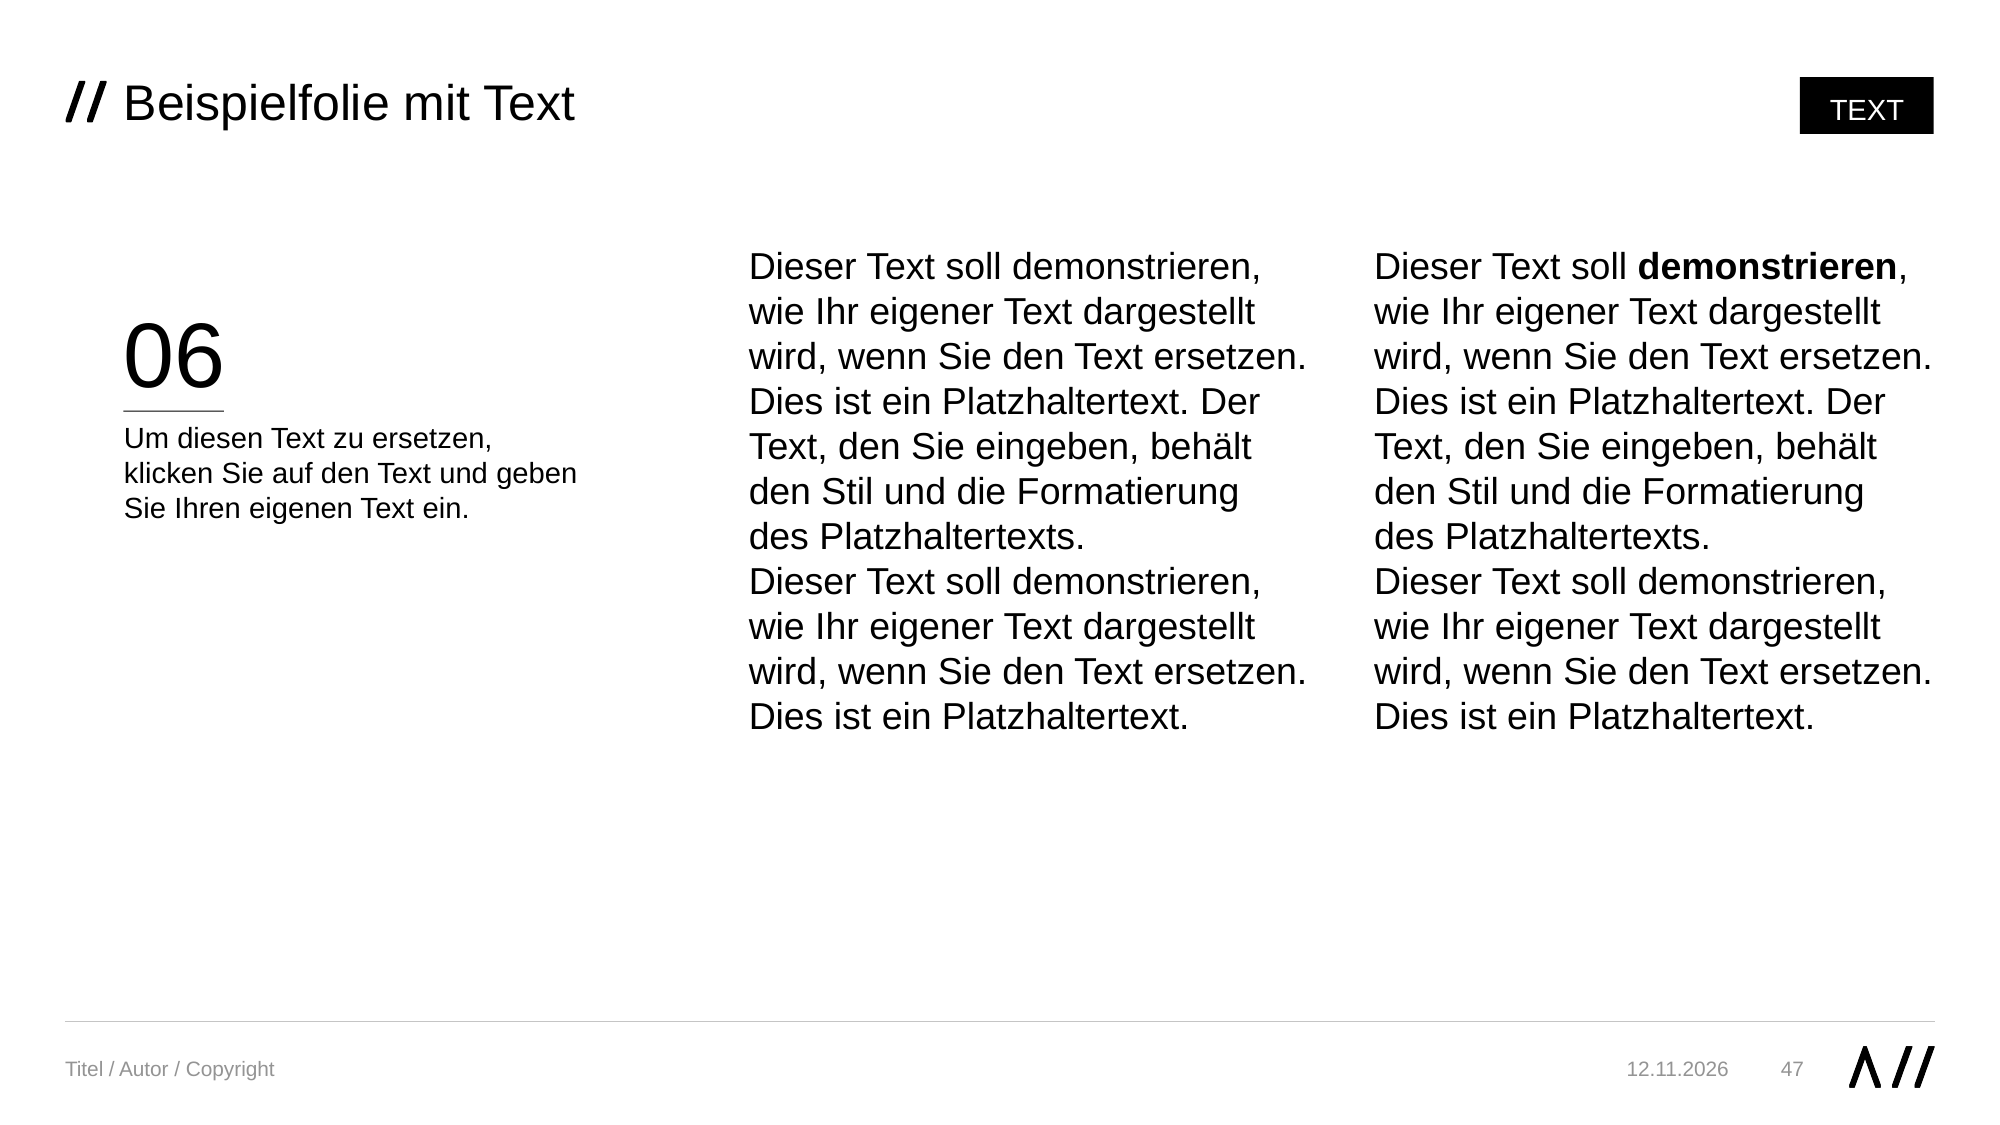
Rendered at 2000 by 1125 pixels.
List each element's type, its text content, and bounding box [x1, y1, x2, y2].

slide_number 47 [1757, 1038, 1804, 1098]
list Dieser Text soll demonstrieren, wie Ihr eigener Text dargestellt wird, wenn Sie den Text ersetzen. Dies ist ein Platzhaltertext. Der Text, den Sie eingeben, behält den Stil und die Formatierung des Platzhaltertexts. Dieser Text soll demonstrieren, wie Ihr eigener Text dargestellt wird, wenn Sie den Text ersetzen. Dies ist ein Platzhaltertext. [748, 242, 1310, 928]
text_box TEXT [1799, 77, 1934, 134]
list Um diesen Text zu ersetzen, klicken Sie auf den Text und geben Sie Ihren eigenen Text ein. [124, 419, 685, 928]
list Dieser Text soll demonstrieren, wie Ihr eigener Text dargestellt wird, wenn Sie den Text ersetzen. Dies ist ein Platzhaltertext. Der Text, den Sie eingeben, behält den Stil und die Formatierung des Platzhaltertexts. Dieser Text soll demonstrieren, wie Ihr eigener Text dargestellt wird, wenn Sie den Text ersetzen. Dies ist ein Platzhaltertext. [1374, 242, 1935, 928]
title Beispielfolie mit Text [124, 76, 1935, 132]
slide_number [1615, 1038, 1729, 1098]
footer Titel / Autor / Copyright [64, 1038, 977, 1098]
text_box 06 [123, 247, 684, 407]
picture [1849, 1046, 1935, 1088]
